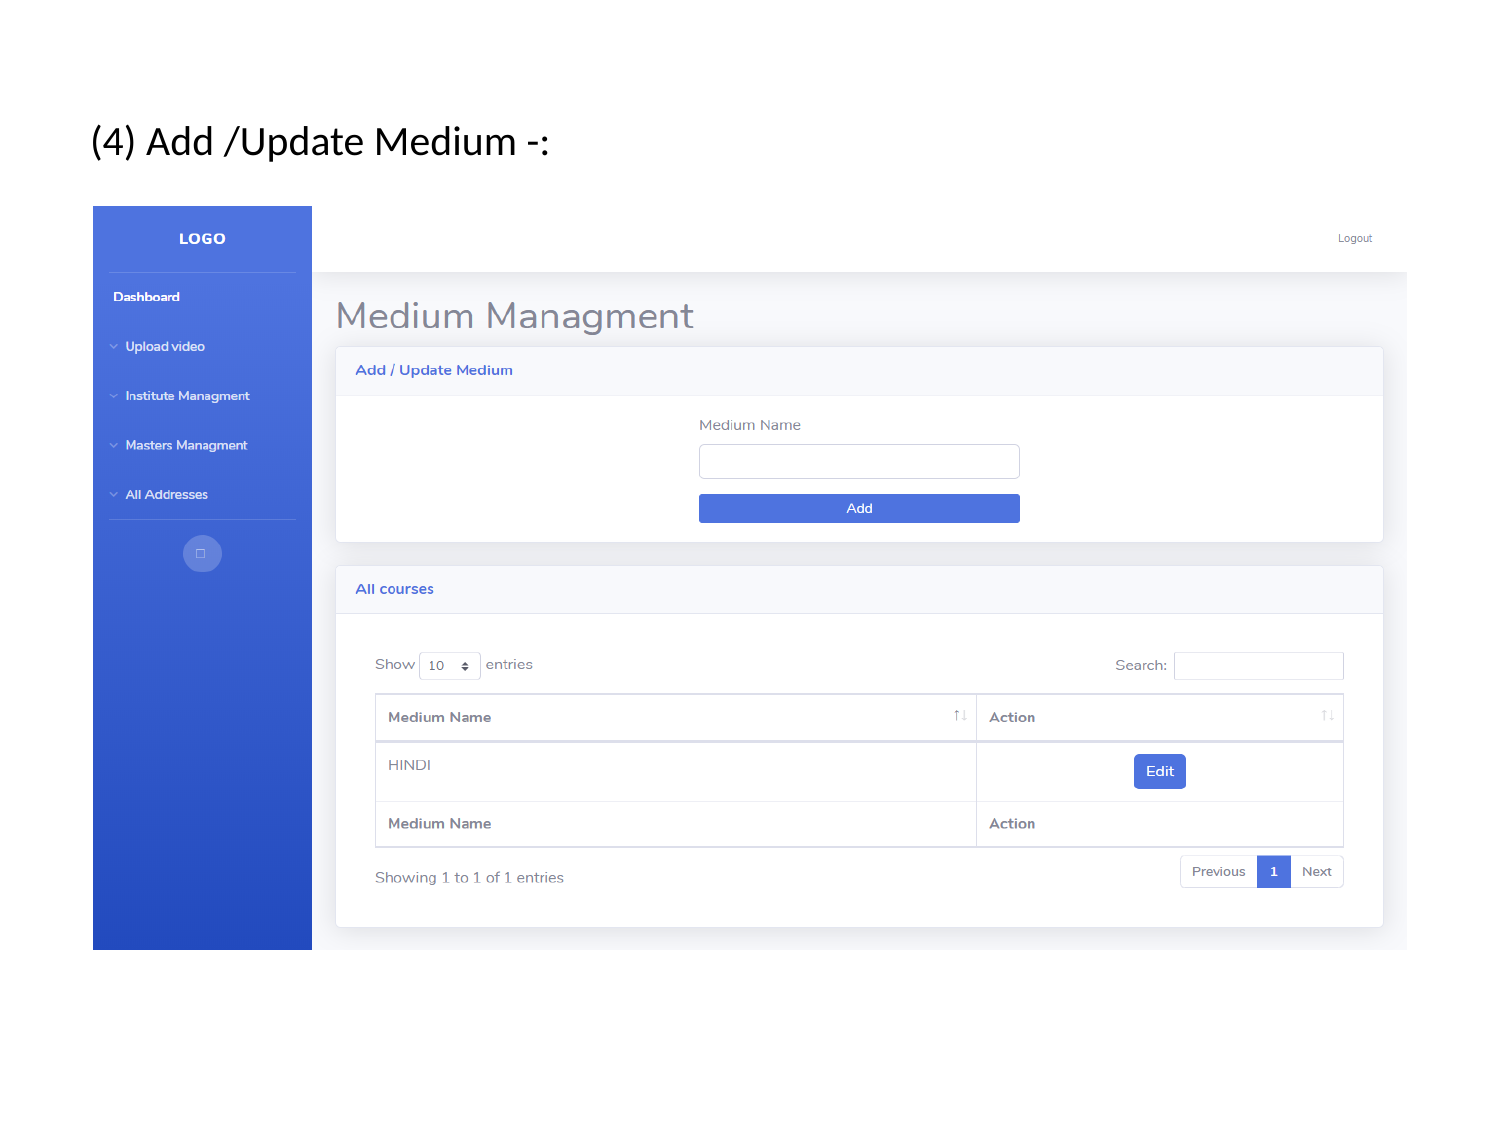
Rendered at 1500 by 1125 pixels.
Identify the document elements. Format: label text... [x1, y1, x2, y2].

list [93, 206, 1407, 950]
title (4) Add /Update Medium -: [75, 45, 1425, 233]
